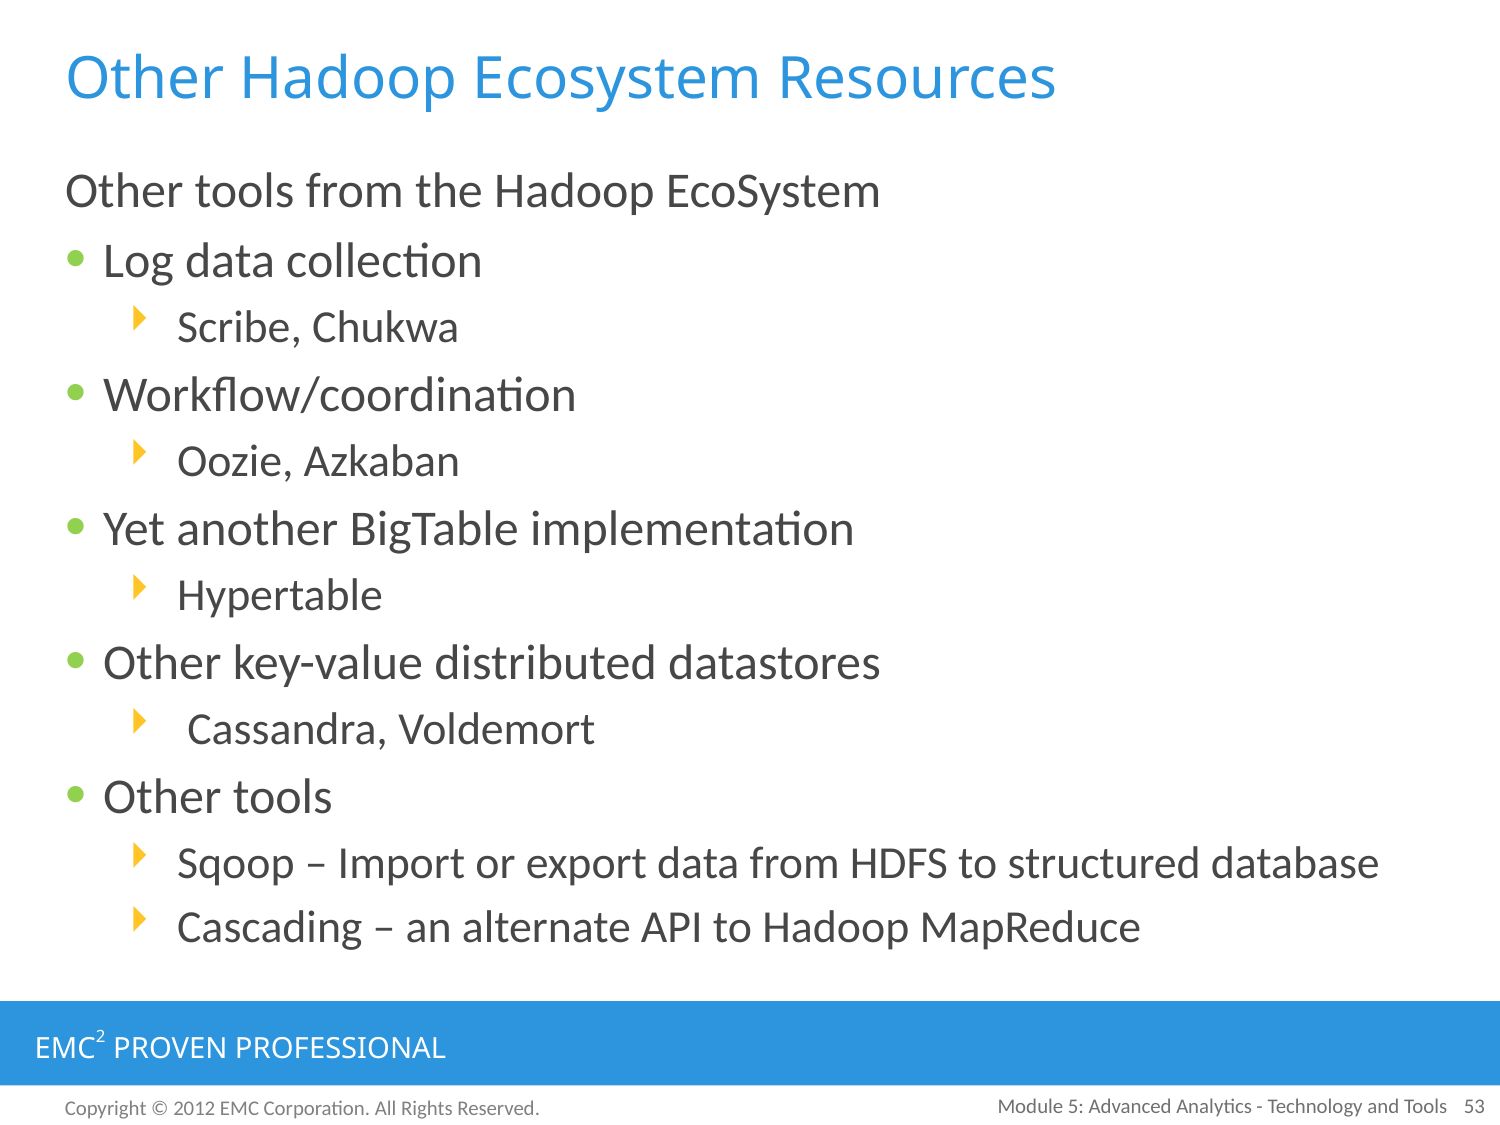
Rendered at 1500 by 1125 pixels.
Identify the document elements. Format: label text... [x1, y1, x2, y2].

slide_number 53 [1463, 1087, 1500, 1125]
footer Module 5: Advanced Analytics - Technology and Tools [774, 1087, 1463, 1125]
title Other Hadoop Ecosystem Resources [49, 12, 1438, 138]
list Other tools from the Hadoop EcoSystem Log data collection Scribe, Chukwa Workflow/coordination Oozie, Azkaban Yet another BigTable implementation Hypertable Other key-value distributed datastores Cassandra, Voldemort Other tools Sqoop – Import or export data from HDFS to structured database Cascading – an alternate API to Hadoop MapReduce [49, 149, 1438, 1001]
